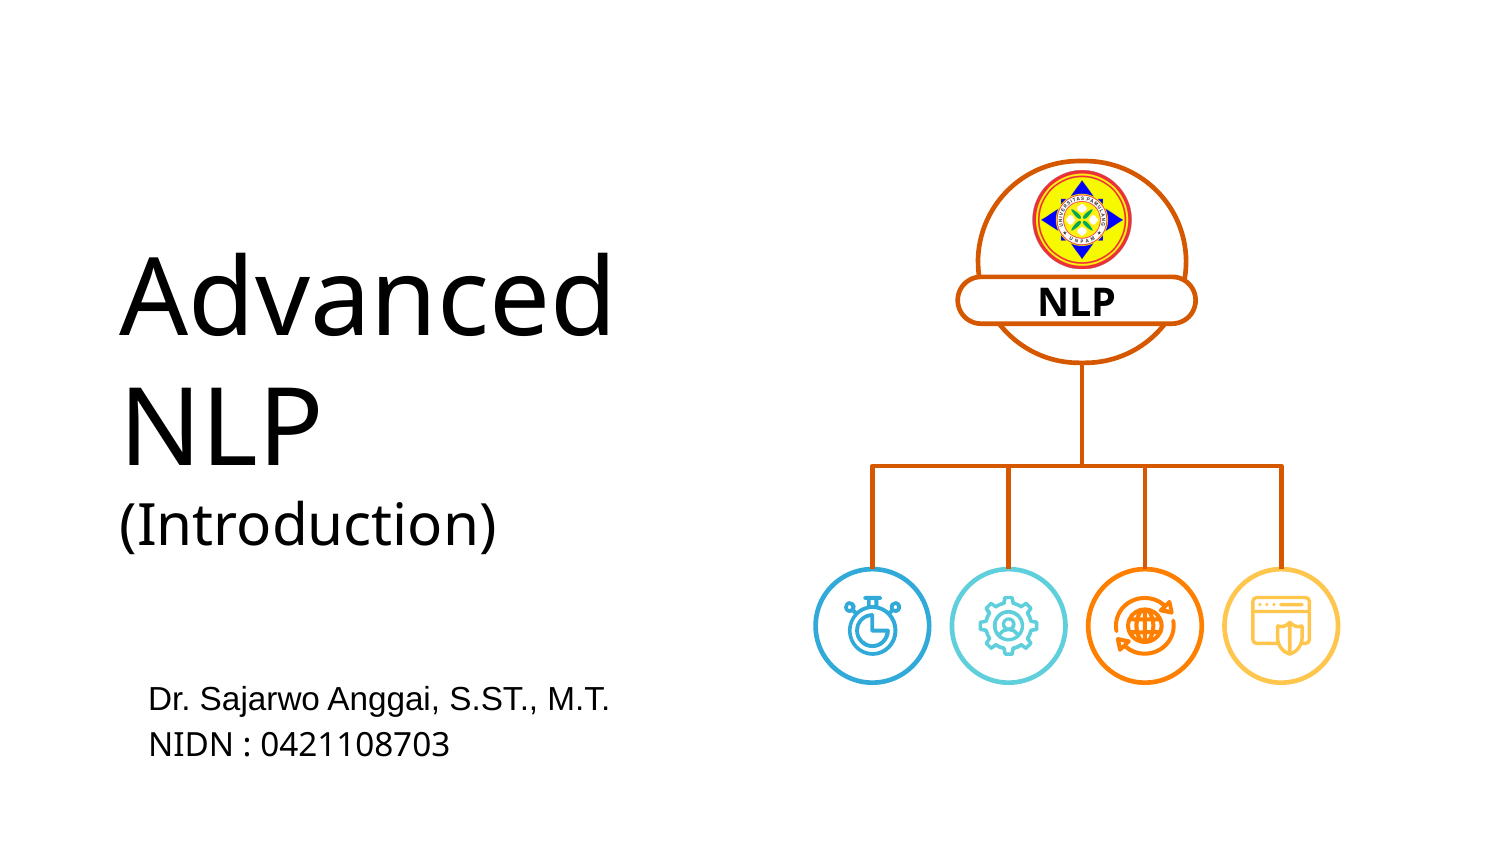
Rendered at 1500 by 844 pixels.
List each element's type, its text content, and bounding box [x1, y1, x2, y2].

text_box [815, 569, 930, 683]
picture [1032, 169, 1132, 269]
text_box [1042, 161, 1122, 168]
text_box [951, 580, 1066, 683]
text_box NLP [957, 276, 1196, 324]
text_box [1224, 569, 1339, 683]
title Advanced NLP (Introduction) [104, 267, 779, 518]
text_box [843, 595, 902, 657]
text_box [1088, 574, 1202, 683]
text_box [978, 175, 1031, 276]
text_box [1078, 366, 1286, 566]
subtitle Dr. Sajarwo Anggai, S.ST., M.T. NIDN : 0421108703 [133, 655, 725, 770]
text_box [1010, 434, 1073, 498]
text_box [1132, 173, 1187, 280]
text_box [978, 595, 1039, 657]
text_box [941, 429, 1073, 503]
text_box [1112, 595, 1178, 657]
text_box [873, 360, 1081, 572]
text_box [1250, 595, 1312, 657]
text_box [999, 324, 1165, 363]
